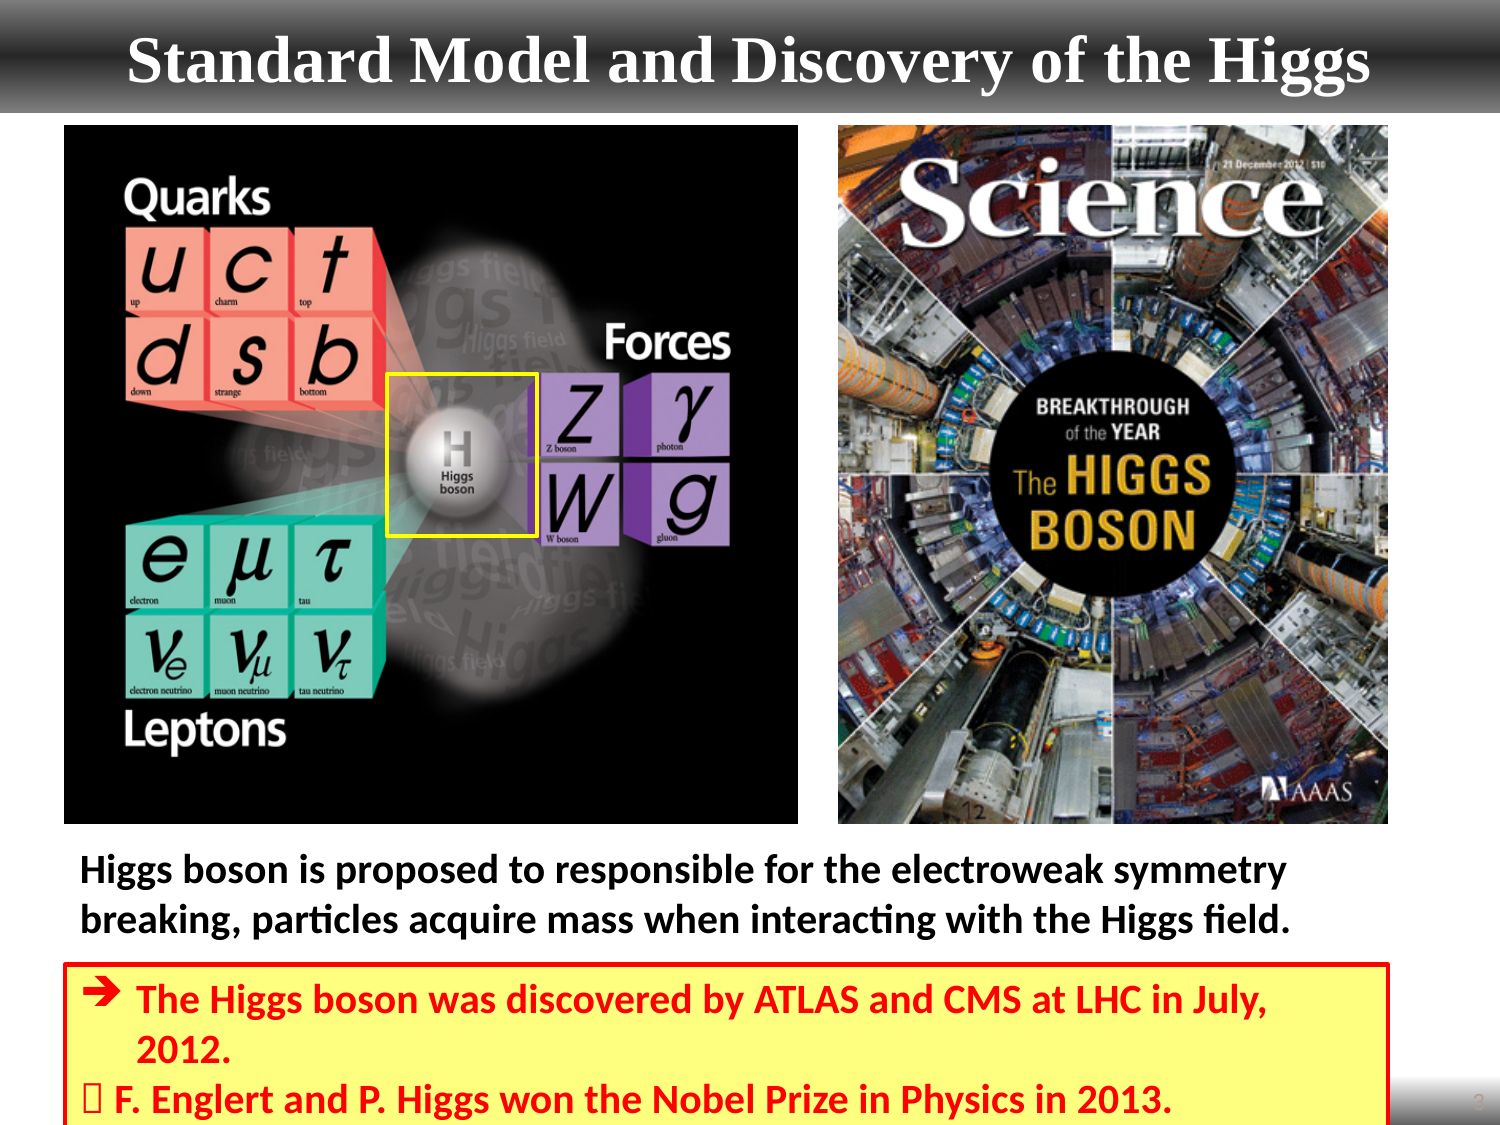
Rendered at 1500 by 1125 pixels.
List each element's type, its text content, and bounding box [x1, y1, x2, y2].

text_box The Higgs boson was discovered by ATLAS and CMS at LHC in July, 2012.  F. Englert and P. Higgs won the Nobel Prize in Physics in 2013. [65, 964, 1388, 1125]
picture [64, 125, 798, 824]
text_box Higgs boson is proposed to responsible for the electroweak symmetry breaking, particles acquire mass when interacting with the Higgs field. [64, 834, 1388, 949]
slide_number 3 [1388, 1074, 1500, 1125]
title Standard Model and Discovery of the Higgs [0, 0, 1500, 113]
picture [838, 125, 1389, 824]
